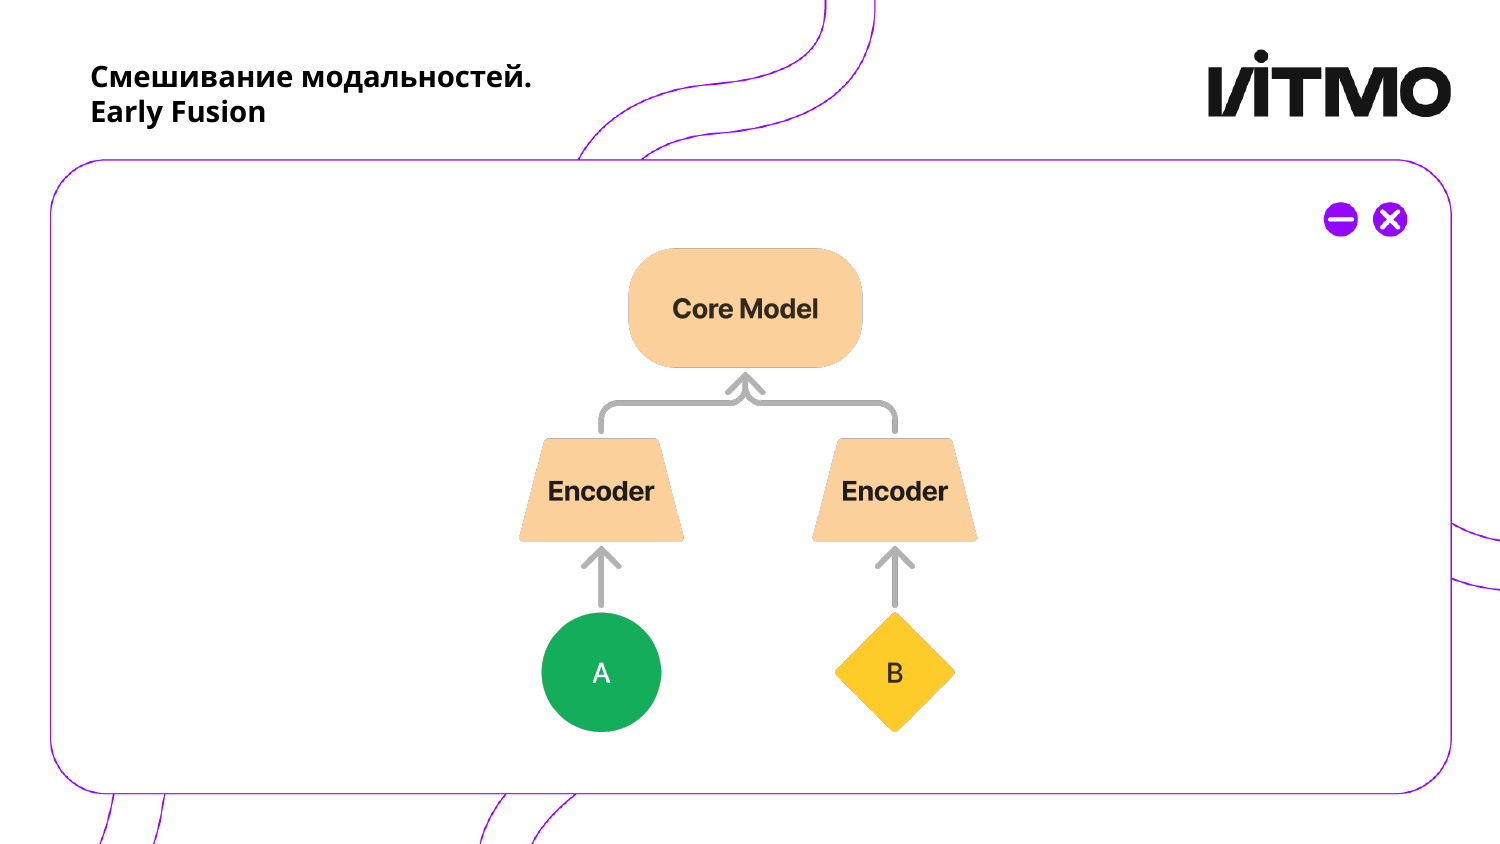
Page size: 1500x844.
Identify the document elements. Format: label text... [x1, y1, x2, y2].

title Смешивание модальностей. Early Fusion [75, 50, 1195, 137]
picture [0, 0, 1500, 844]
